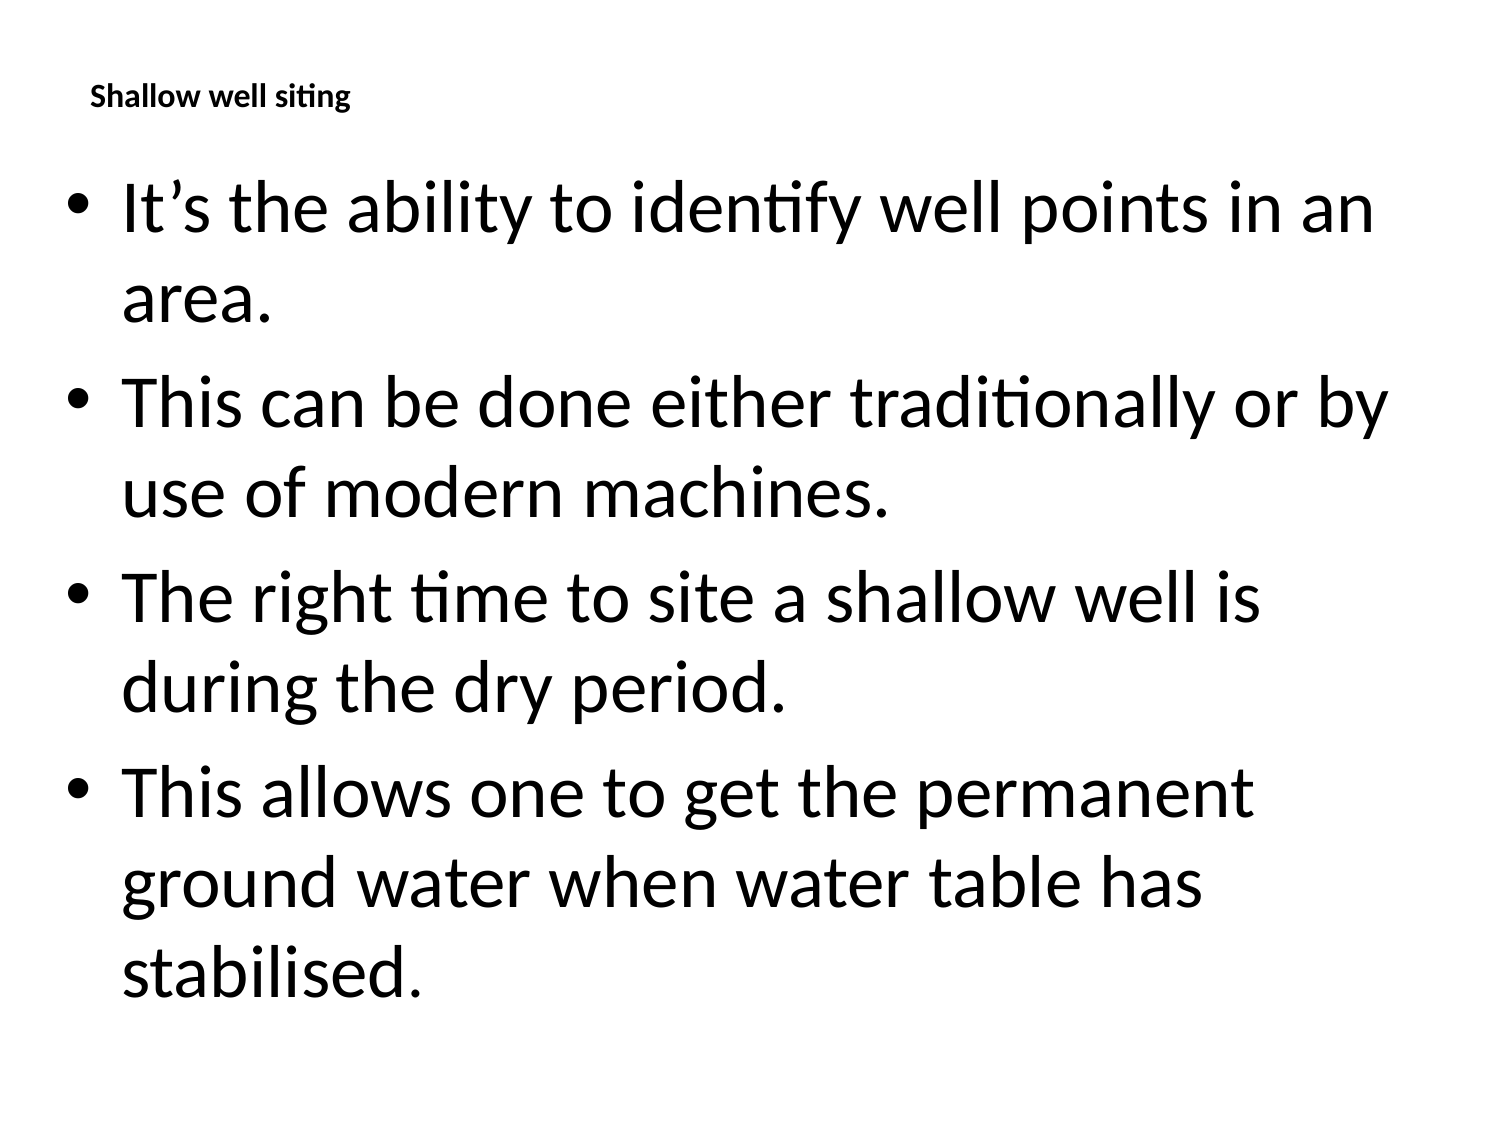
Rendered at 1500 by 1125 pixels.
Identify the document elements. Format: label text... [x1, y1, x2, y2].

title Shallow well siting [75, 24, 1425, 149]
list It’s the ability to identify well points in an area. This can be done either traditionally or by use of modern machines. The right time to site a shallow well is during the dry period. This allows one to get the permanent ground water when water table has stabilised. [50, 149, 1475, 1100]
